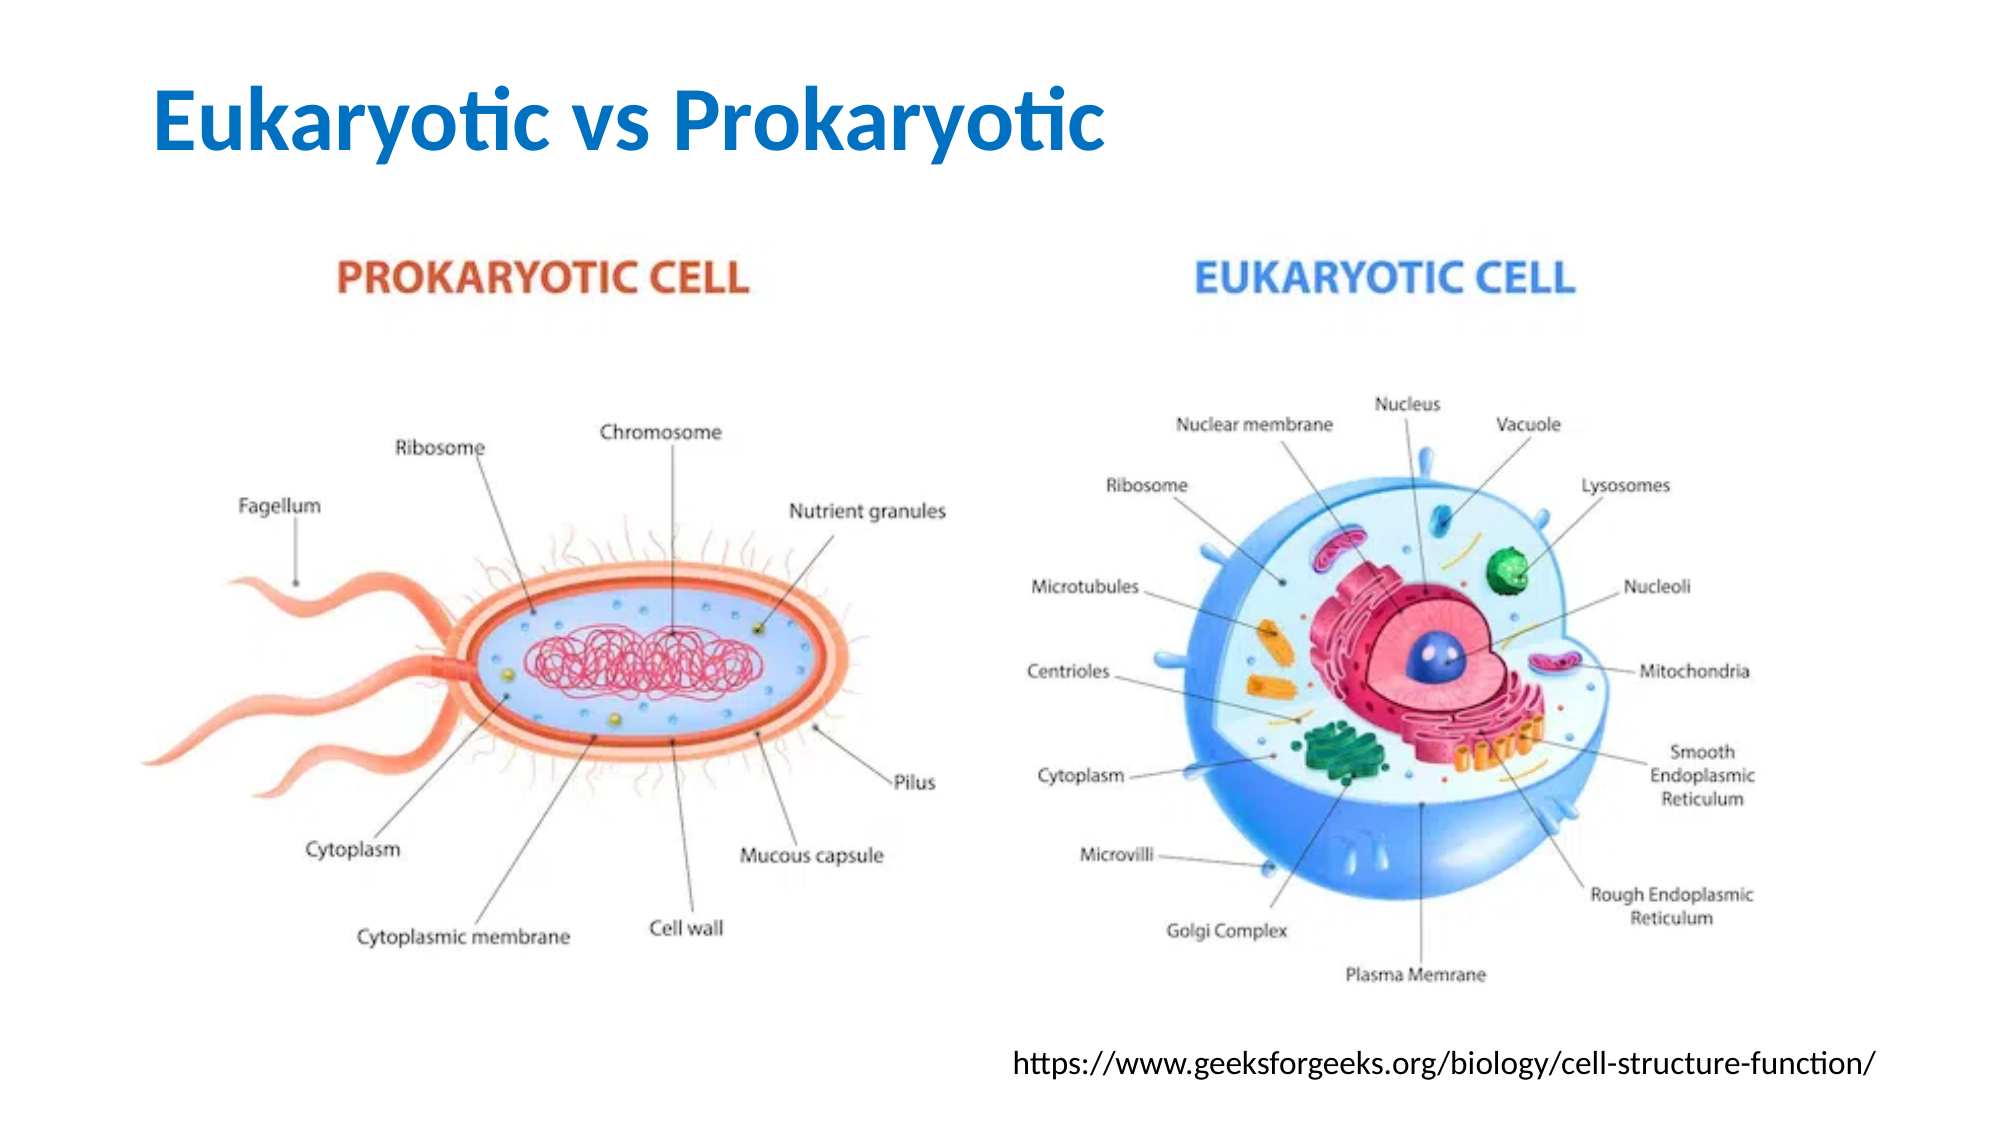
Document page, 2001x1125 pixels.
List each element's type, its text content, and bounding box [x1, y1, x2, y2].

title Eukaryotic vs Prokaryotic [137, 59, 1863, 183]
text_box https://www.geeksforgeeks.org/biology/cell-structure-function/ [722, 1033, 1892, 1089]
picture [123, 206, 1800, 1010]
